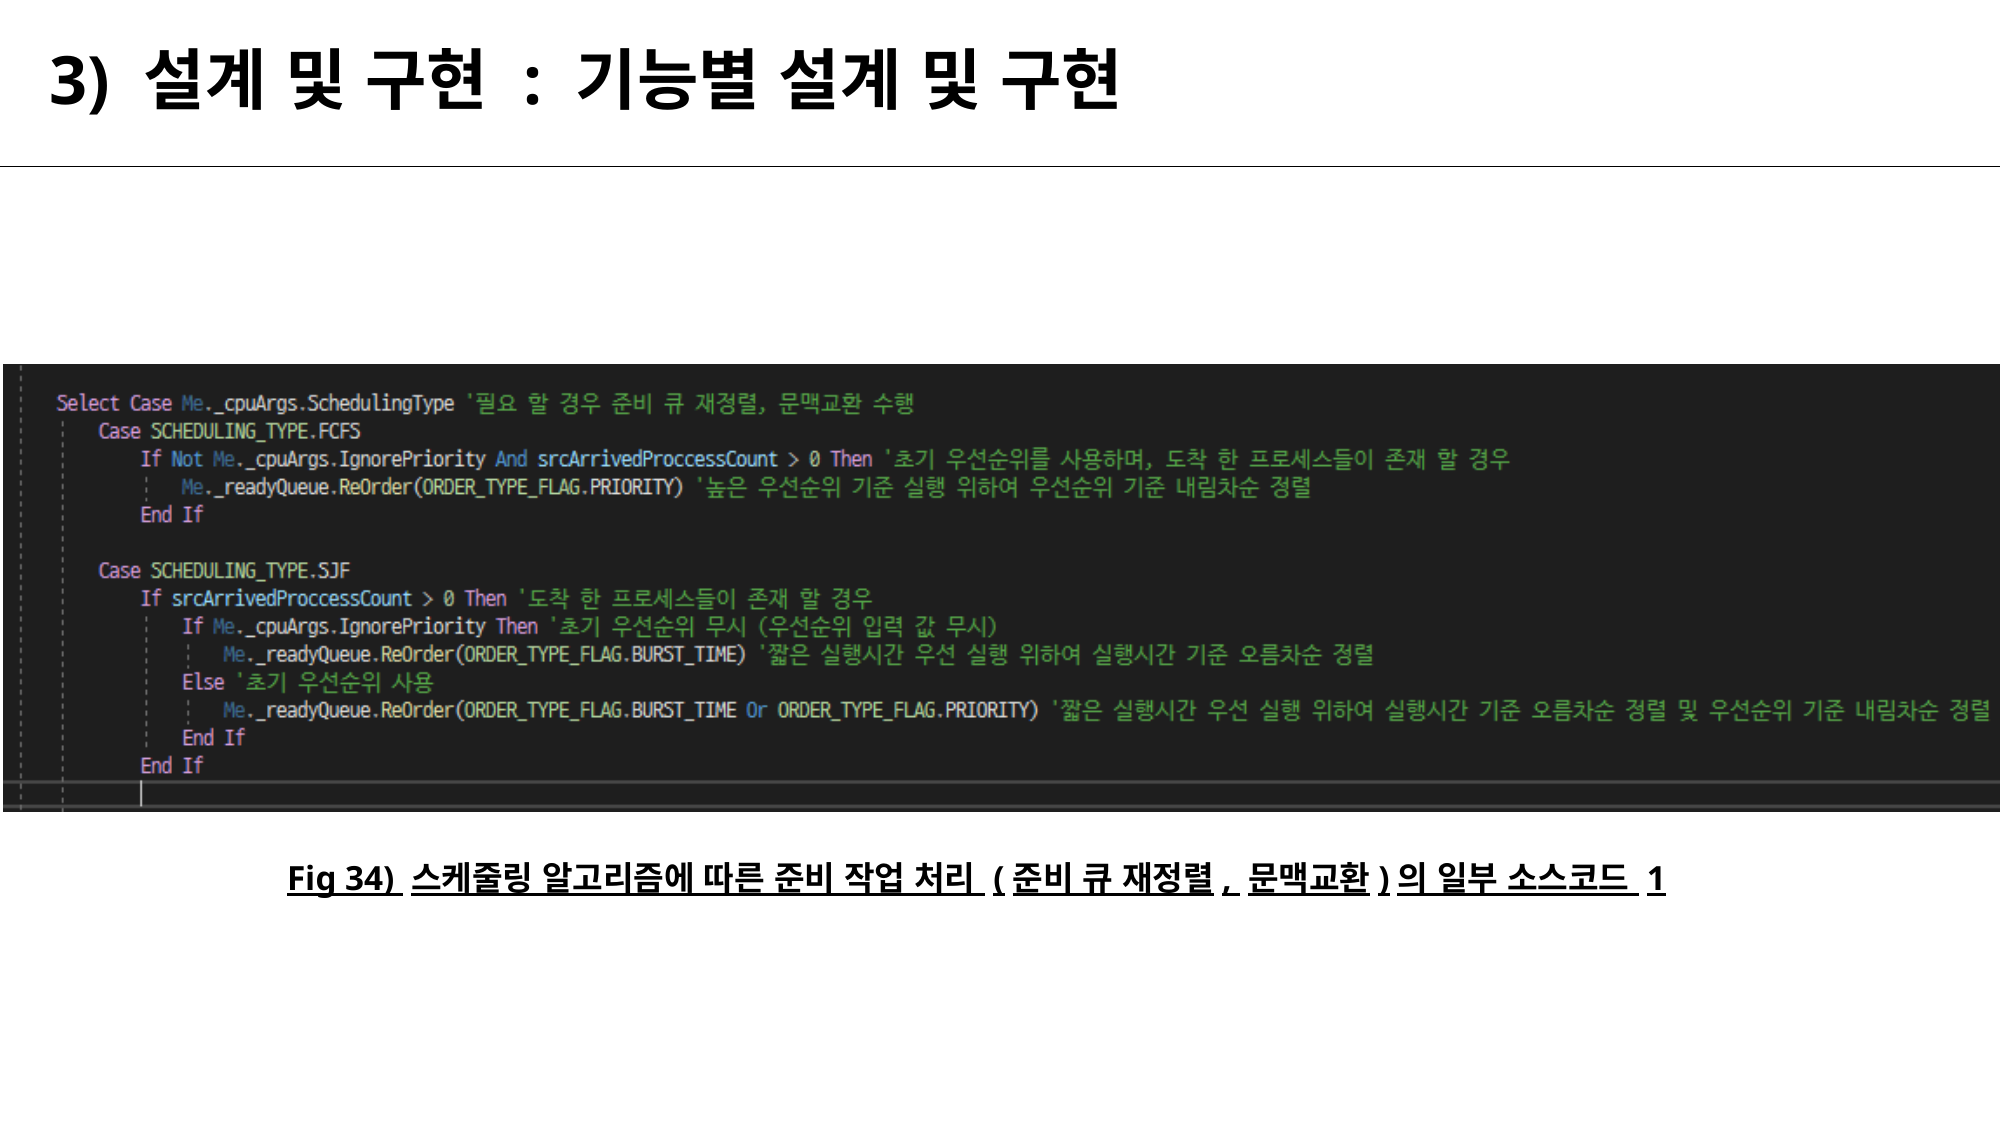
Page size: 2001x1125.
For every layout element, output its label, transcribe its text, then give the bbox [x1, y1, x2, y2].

title 3) 설계 및 구현 : 기능별 설계 및 구현 [0, 0, 2000, 166]
picture [3, 364, 2000, 812]
text_box Fig 34) 스케줄링 알고리즘에 따른 준비 작업 처리 (준비 큐 재정렬, 문맥교환)의 일부 소스코드 1 [272, 849, 1918, 905]
